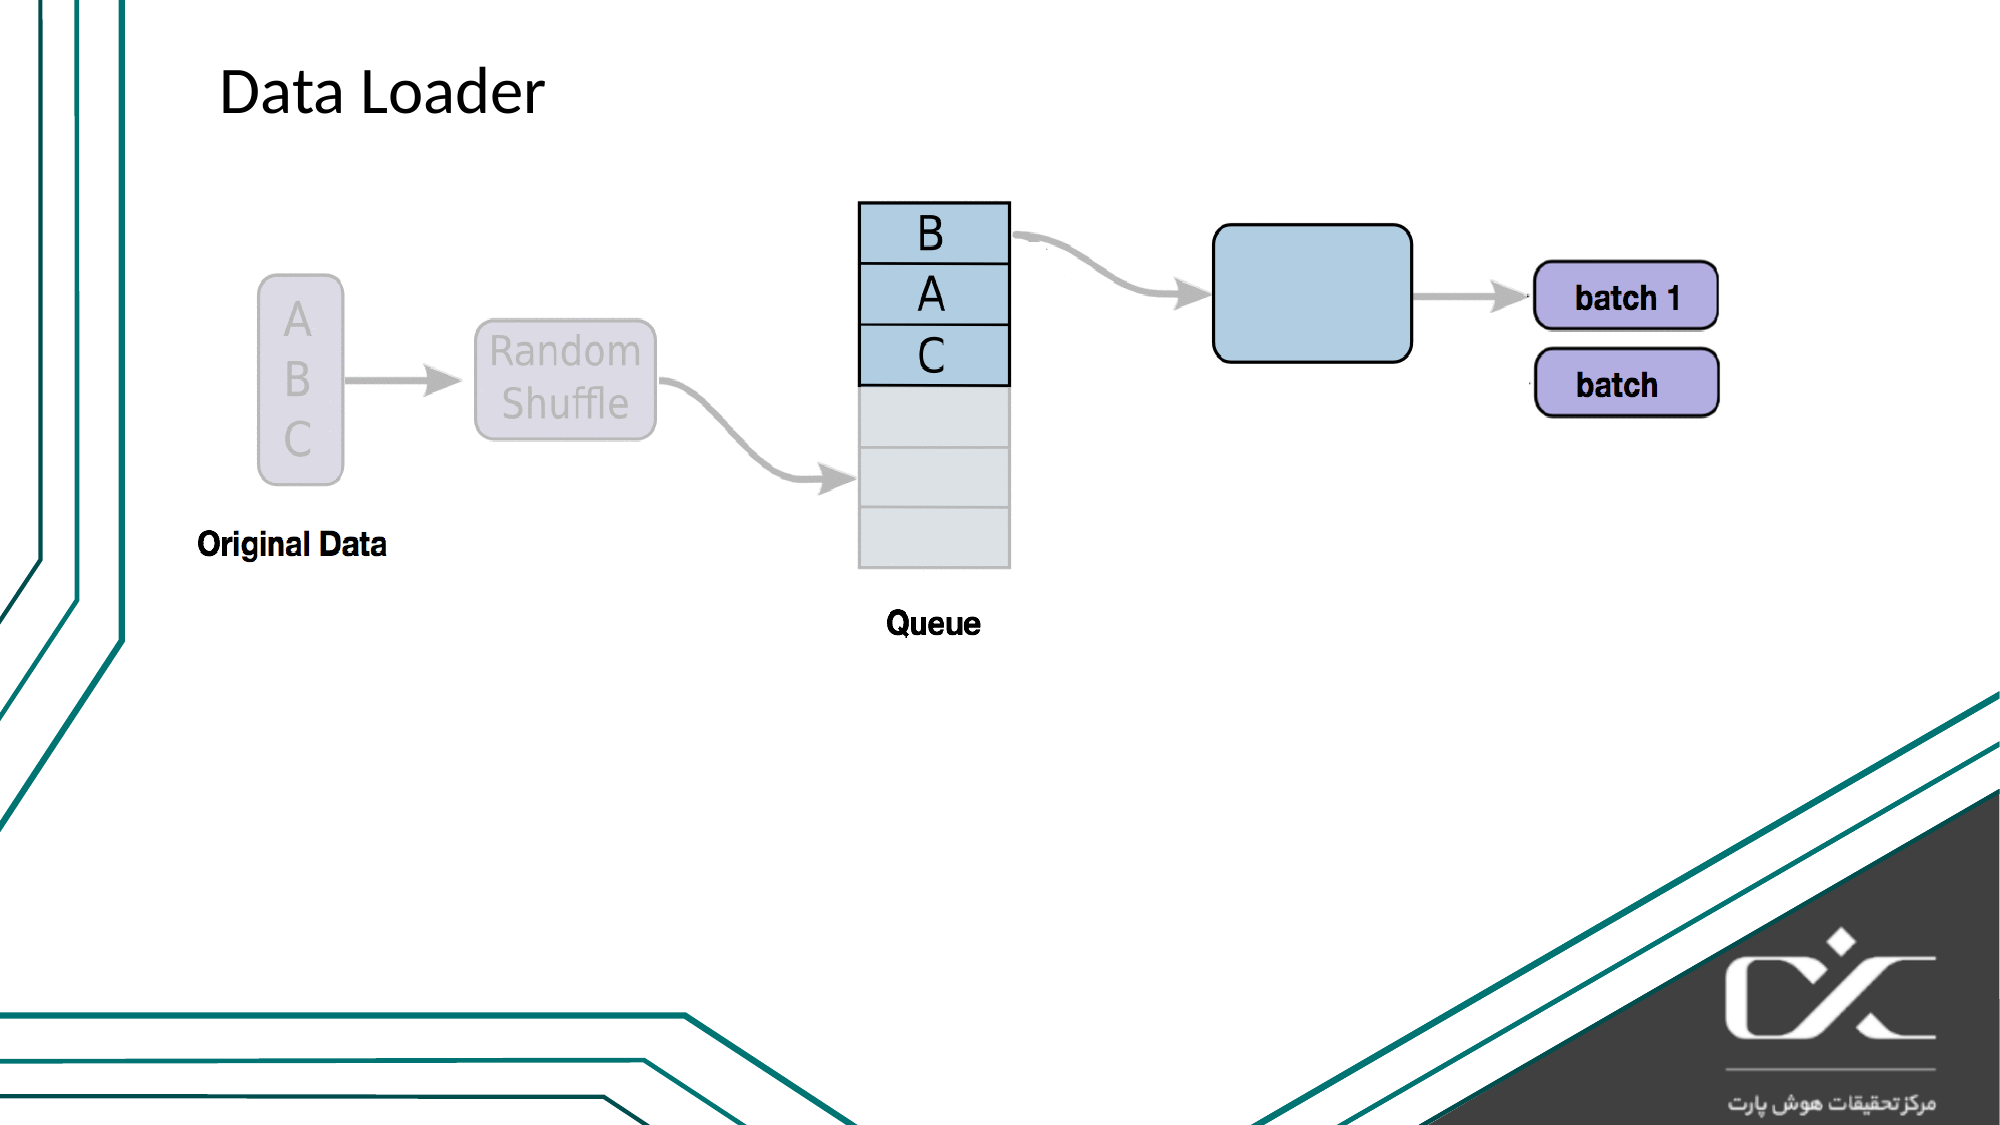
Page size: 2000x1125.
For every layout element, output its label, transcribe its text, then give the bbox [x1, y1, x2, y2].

picture [1626, 899, 2000, 1125]
picture [190, 184, 1738, 651]
title Data Loader [199, 45, 1900, 138]
